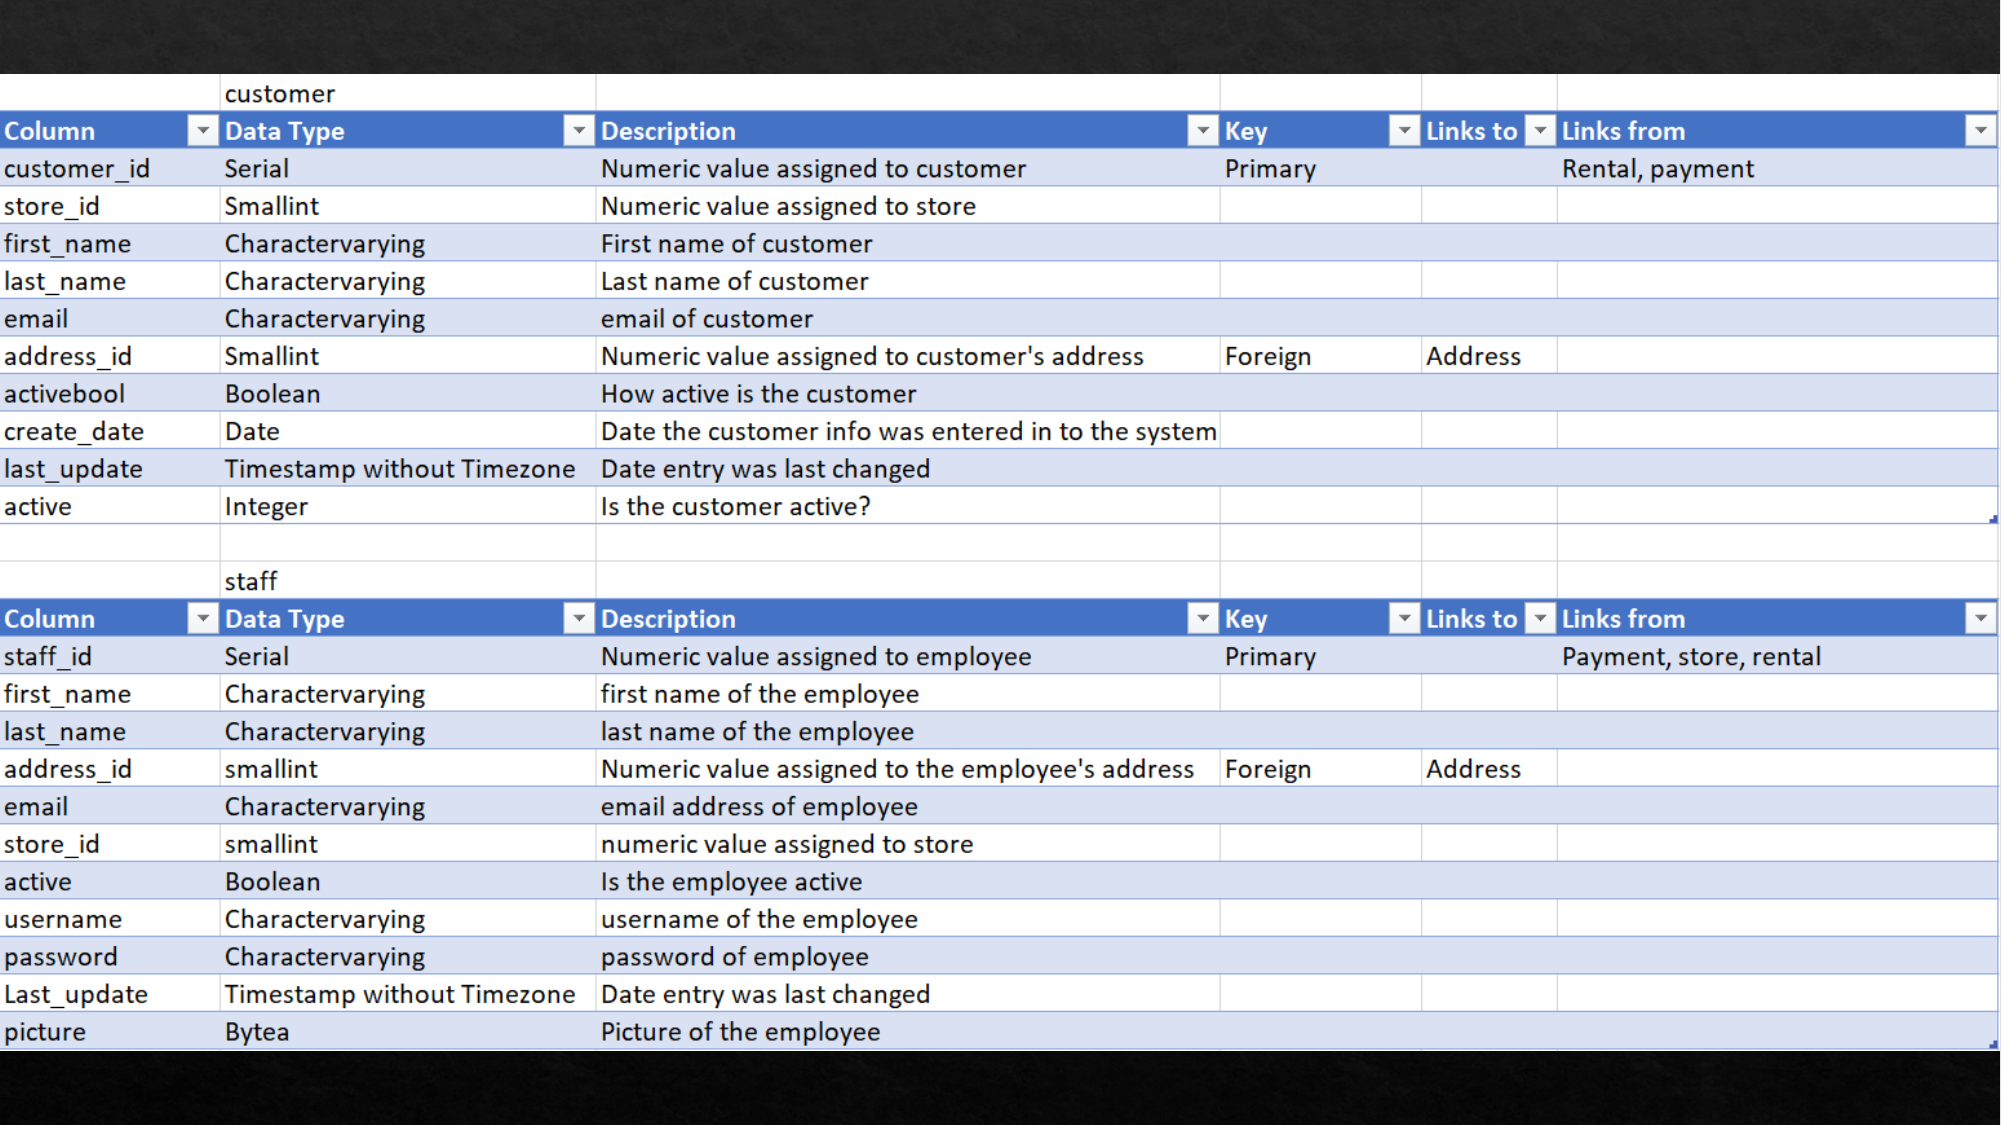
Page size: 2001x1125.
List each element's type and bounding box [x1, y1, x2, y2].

picture [0, 74, 2000, 1051]
